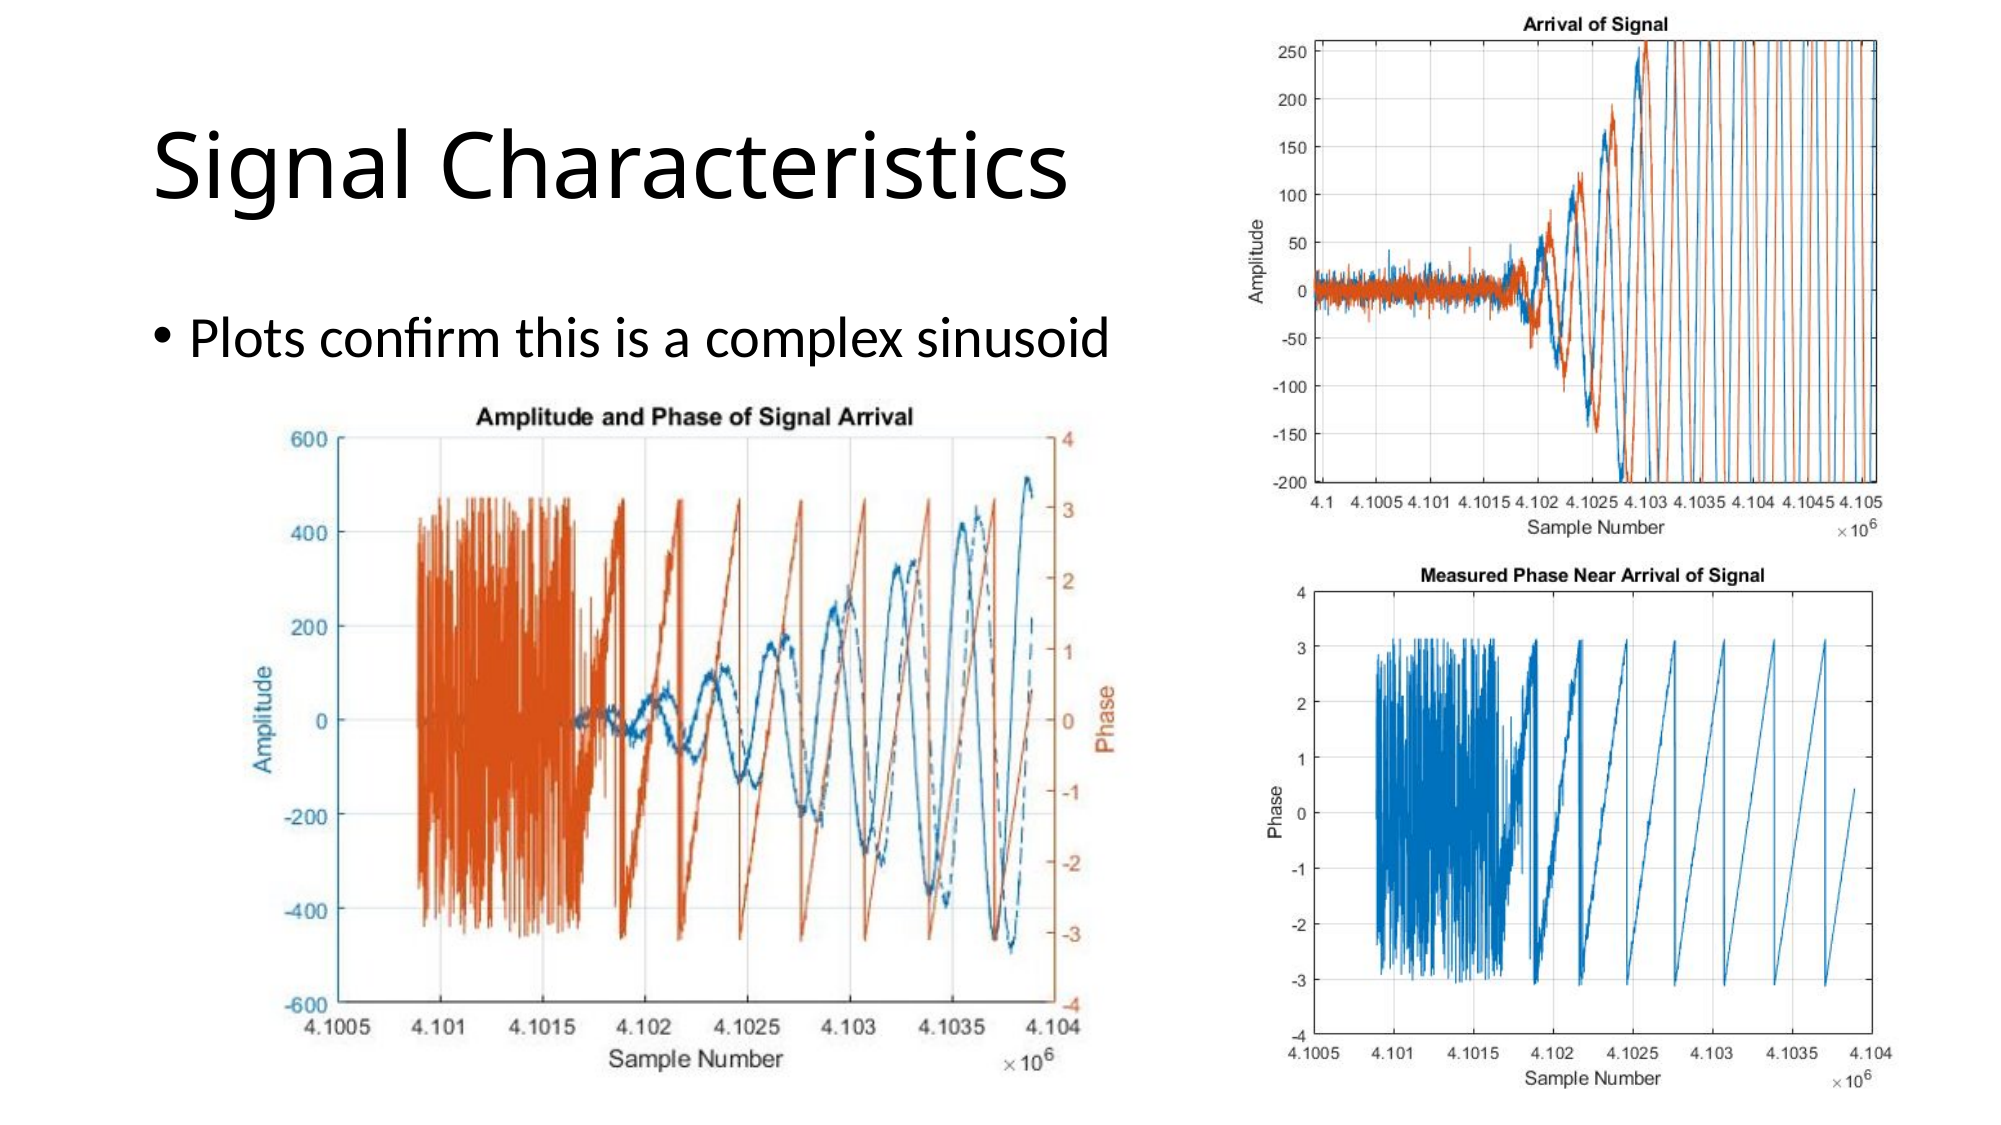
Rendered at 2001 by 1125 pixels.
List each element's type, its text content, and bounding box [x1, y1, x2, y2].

picture [1220, 551, 1940, 1094]
picture [217, 386, 1142, 1079]
title Signal Characteristics [137, 59, 1220, 278]
list Plots confirm this is a complex sinusoid [137, 299, 1863, 1014]
picture [1220, 0, 1946, 543]
